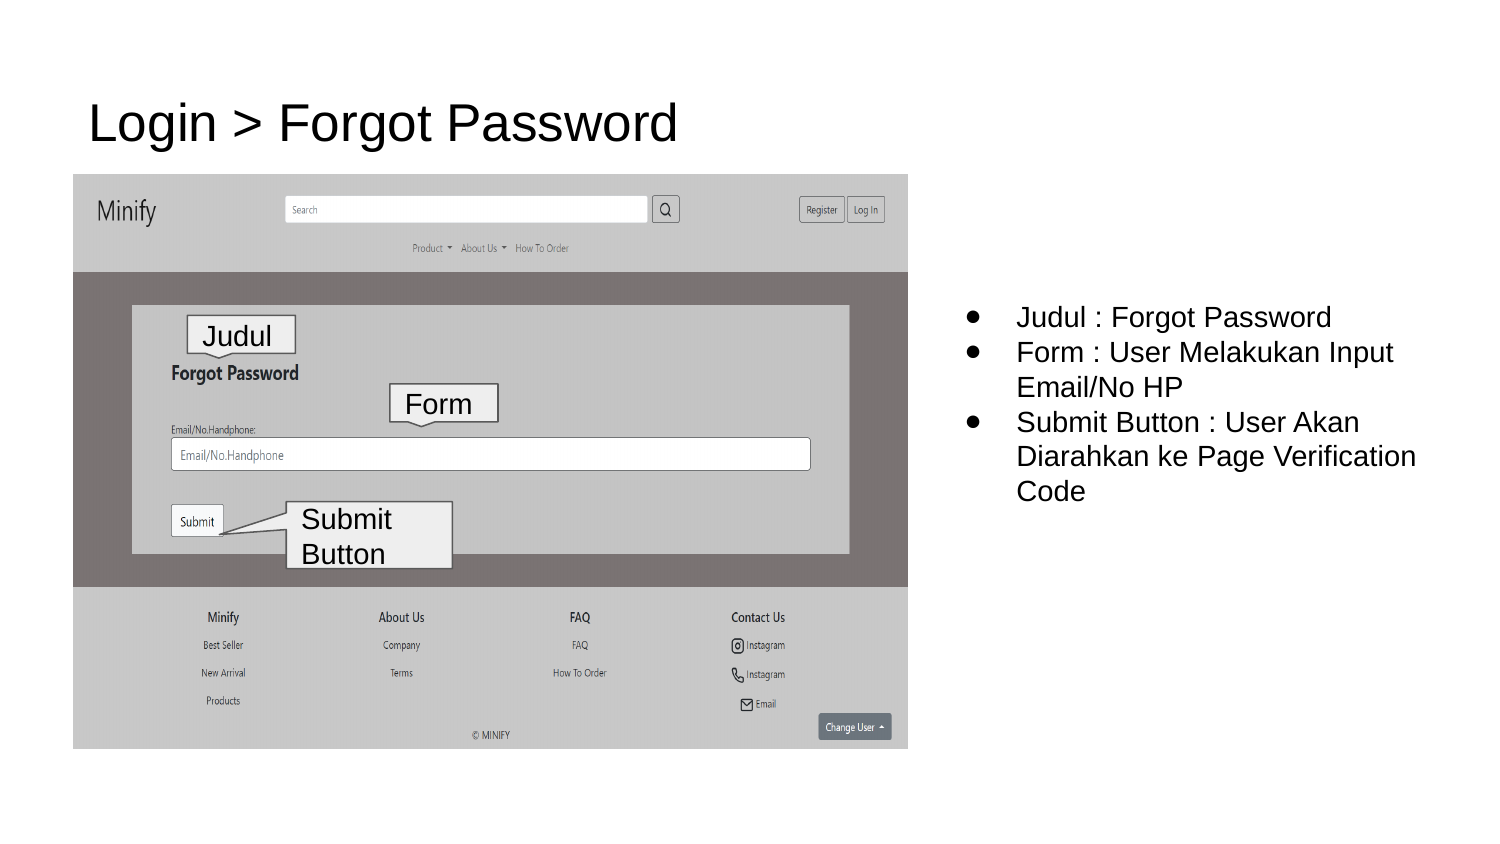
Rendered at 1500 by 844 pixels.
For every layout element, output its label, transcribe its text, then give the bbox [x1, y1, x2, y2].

title Login > Forgot Password [73, 72, 1472, 167]
picture [73, 174, 908, 750]
text_box Judul : Forgot Password Form : User Melakukan Input Email/No HP Submit Button : User Akan Diarahkan ke Page Verification Code [926, 282, 1449, 558]
